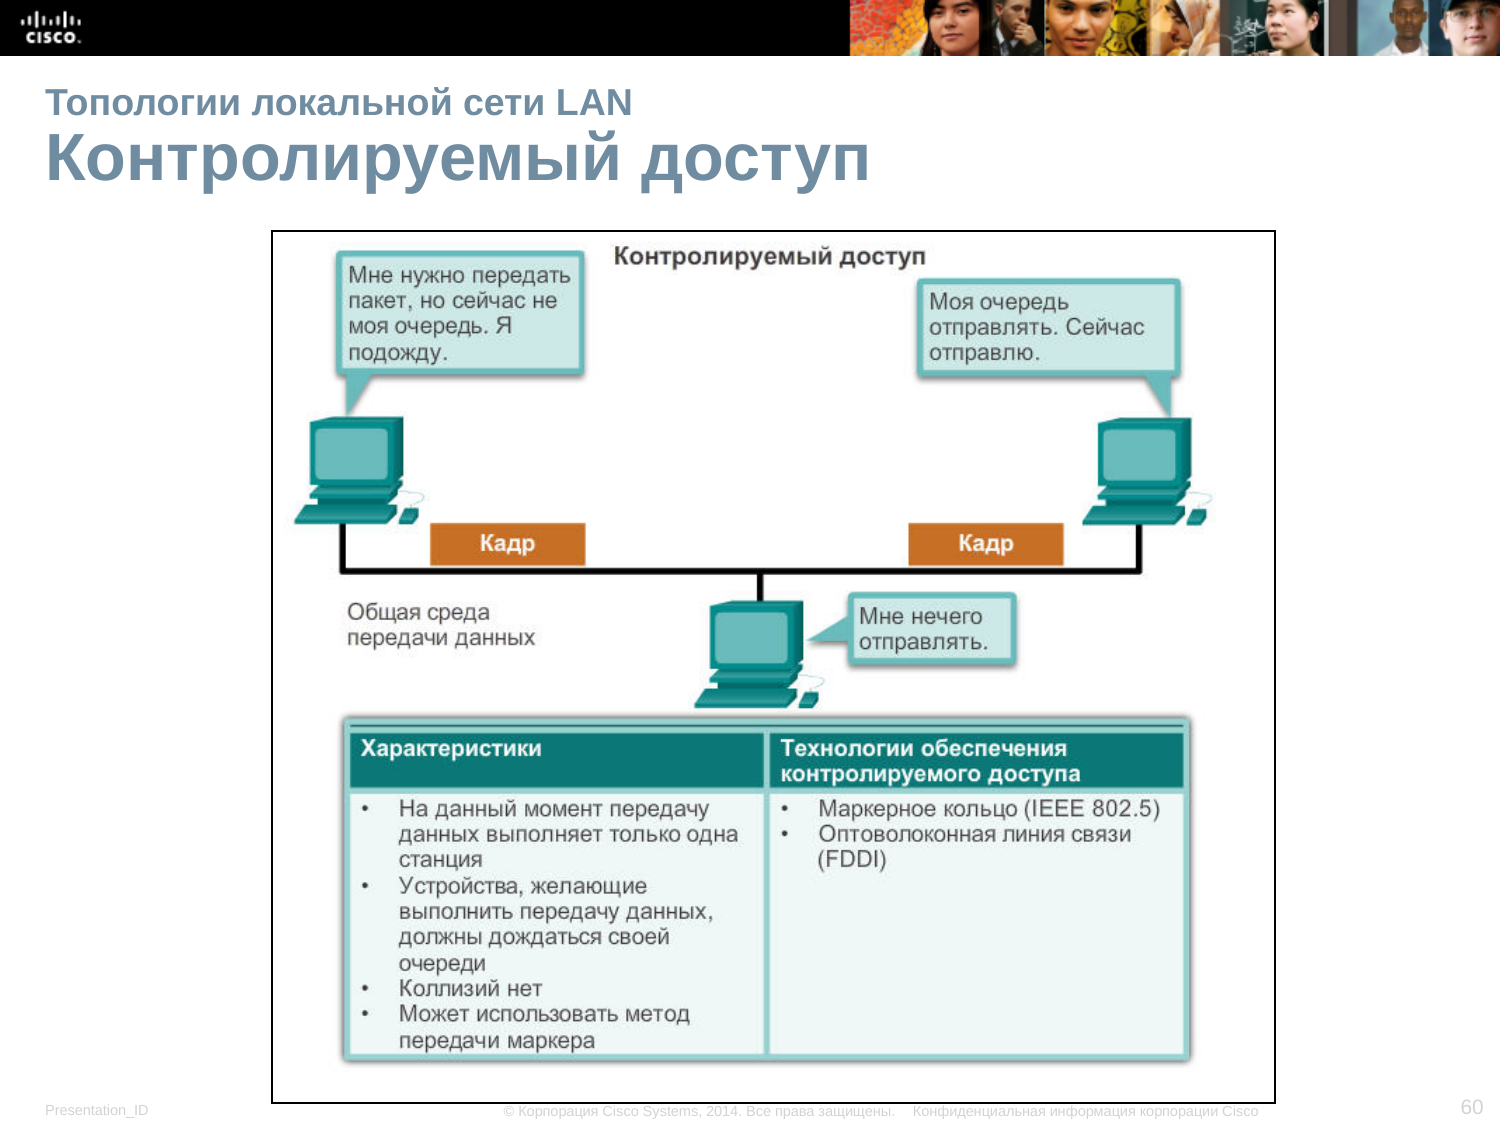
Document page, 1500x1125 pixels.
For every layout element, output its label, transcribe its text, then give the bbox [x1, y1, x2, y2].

picture [0, 0, 1500, 56]
title Топологии локальной сети LAN Контролируемый доступ [31, 64, 1471, 203]
picture [272, 231, 1275, 1103]
